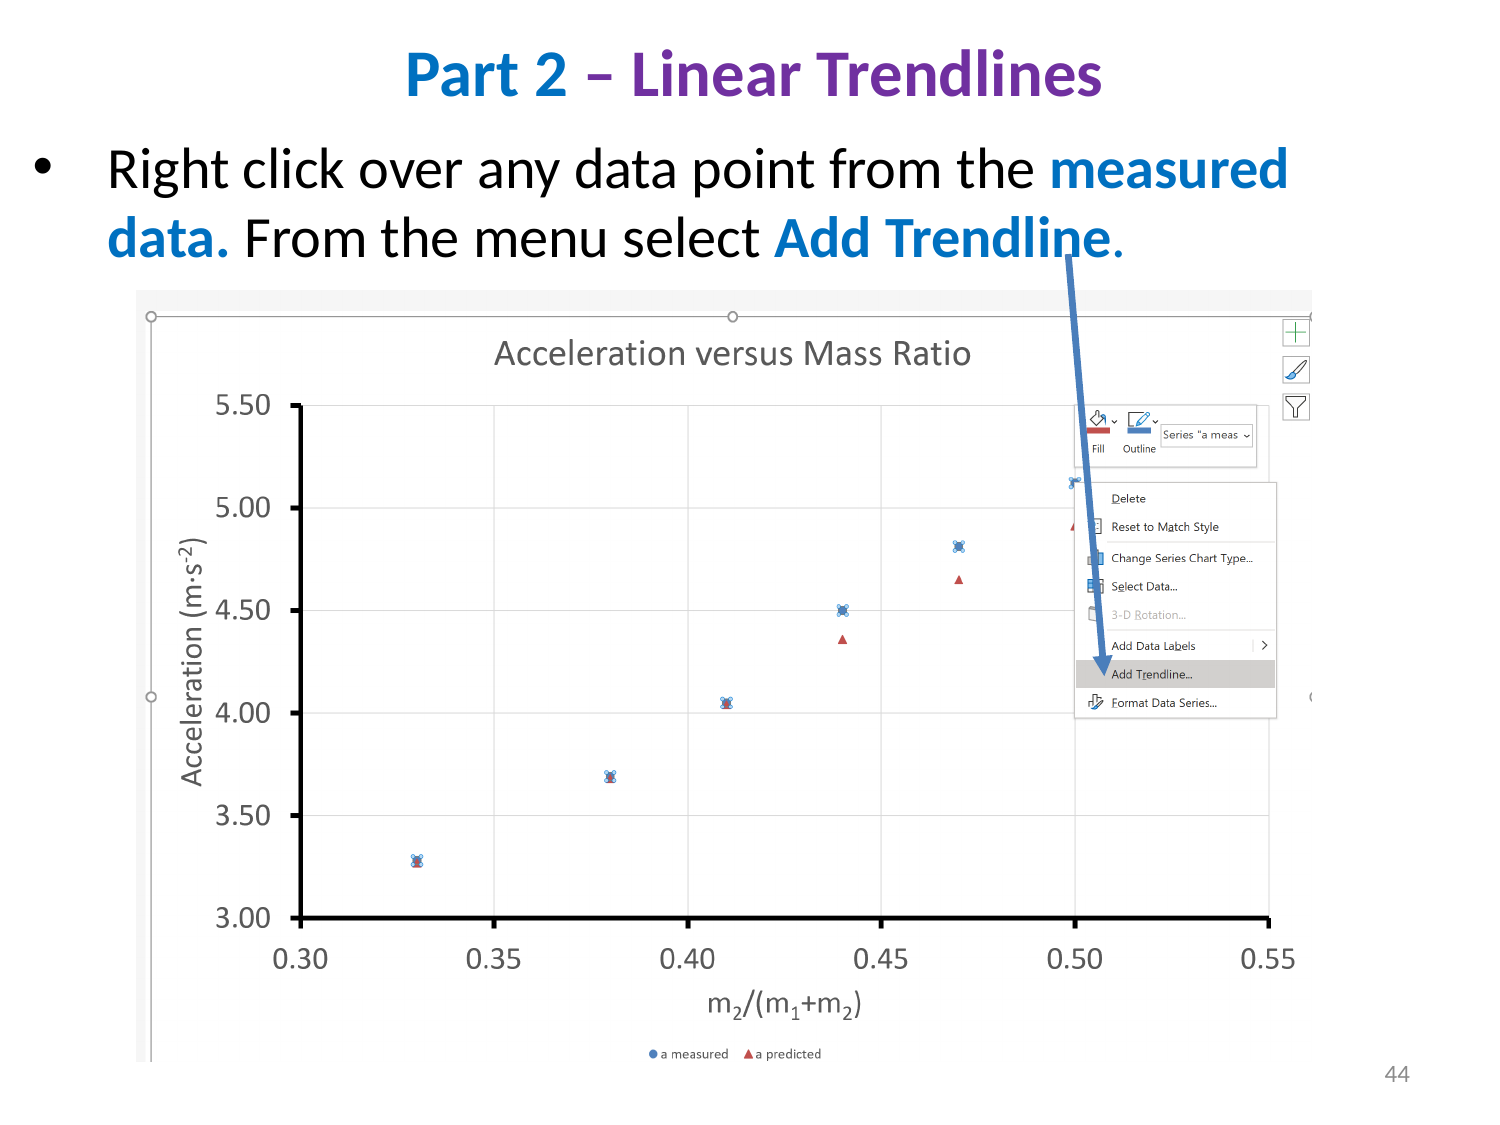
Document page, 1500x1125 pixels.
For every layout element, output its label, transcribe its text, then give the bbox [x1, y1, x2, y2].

text_box Part 2 – Linear Trendlines [79, 0, 1430, 141]
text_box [1067, 253, 1105, 677]
title Right click over any data point from the measured data. From the menu select Add Trendline. [17, 89, 1430, 310]
picture [135, 290, 1312, 1063]
slide_number 44 [1074, 1042, 1425, 1103]
